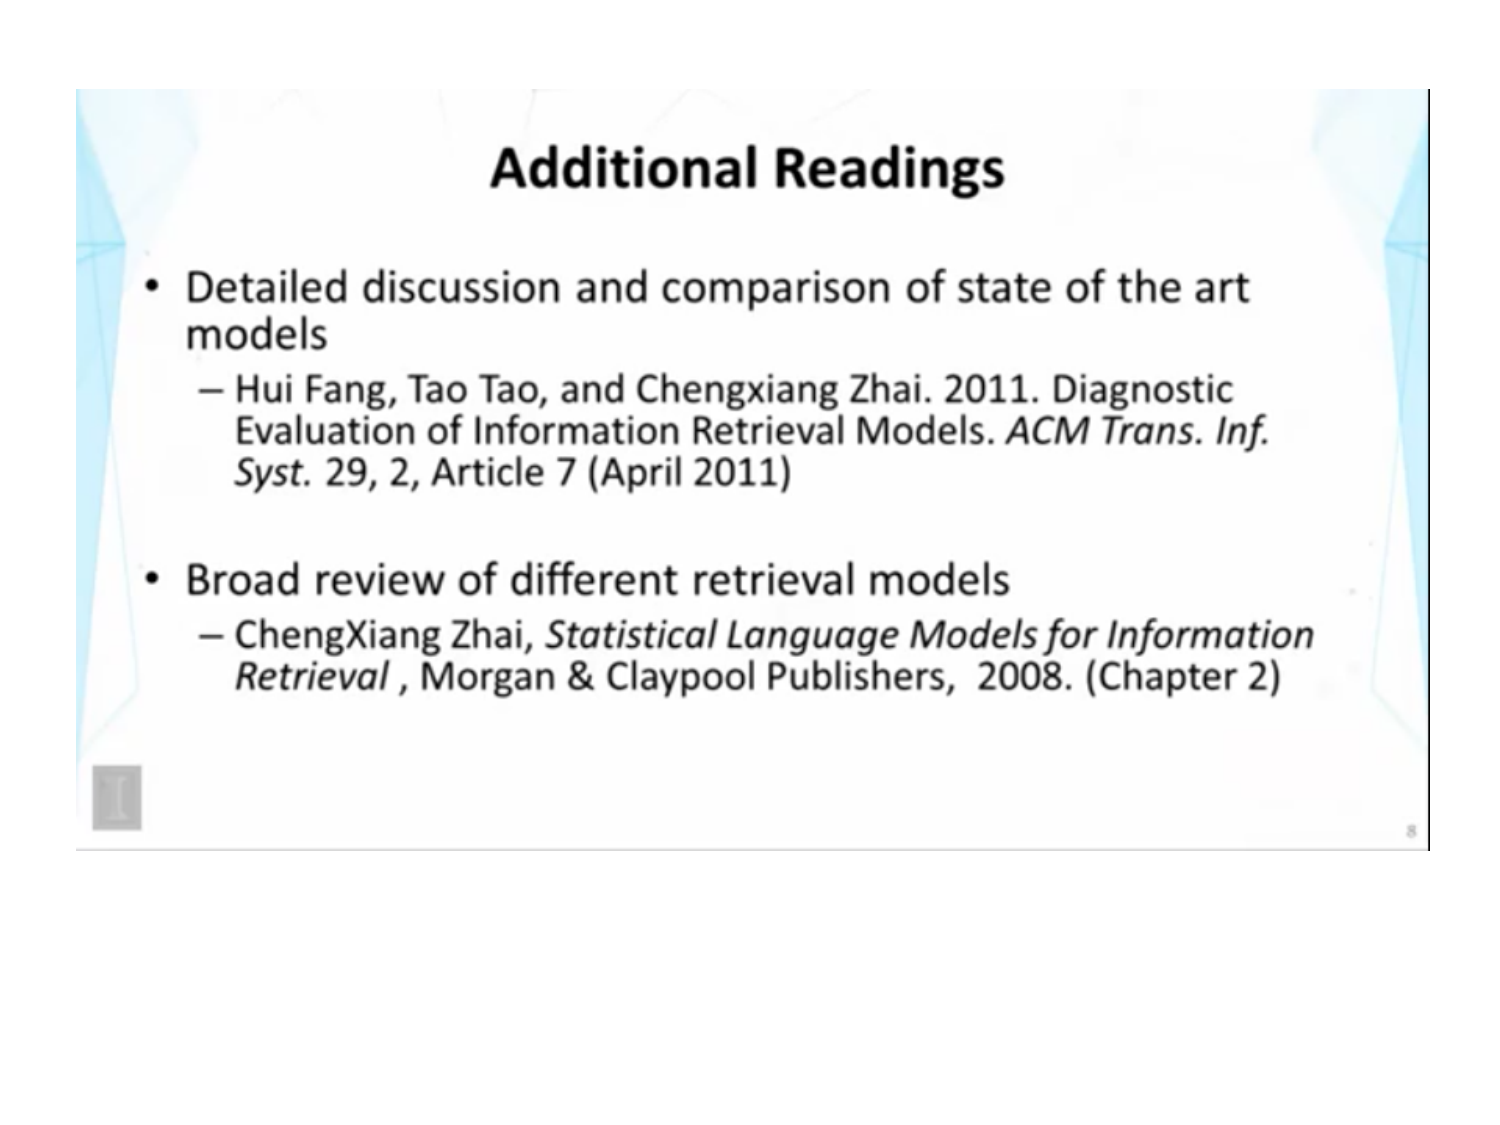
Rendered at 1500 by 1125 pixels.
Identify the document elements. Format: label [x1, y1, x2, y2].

picture [76, 89, 1431, 852]
